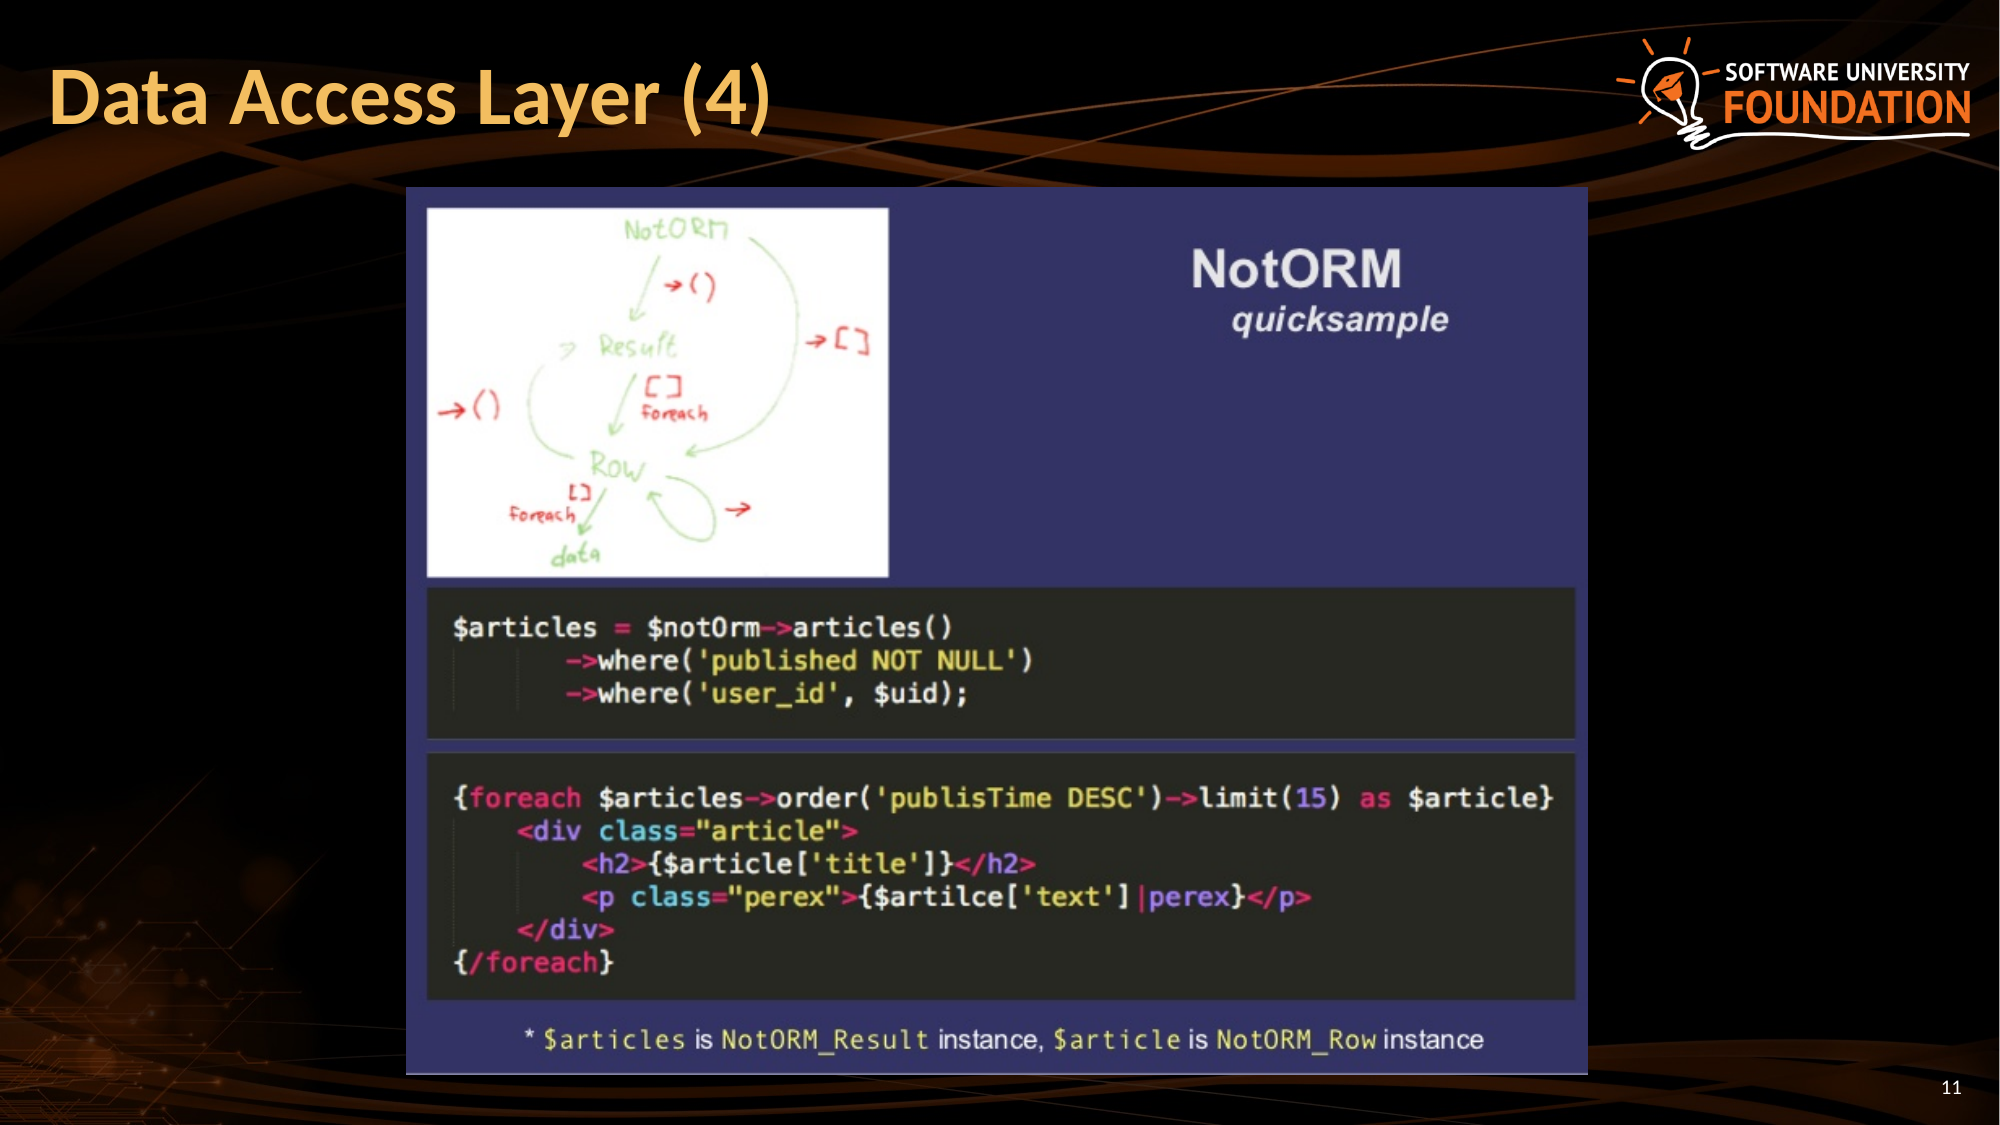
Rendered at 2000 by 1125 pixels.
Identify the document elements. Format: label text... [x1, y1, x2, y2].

slide_number 11 [1897, 1070, 1968, 1103]
picture [0, 0, 2000, 1125]
title Data Access Layer (4) [30, 6, 1602, 189]
